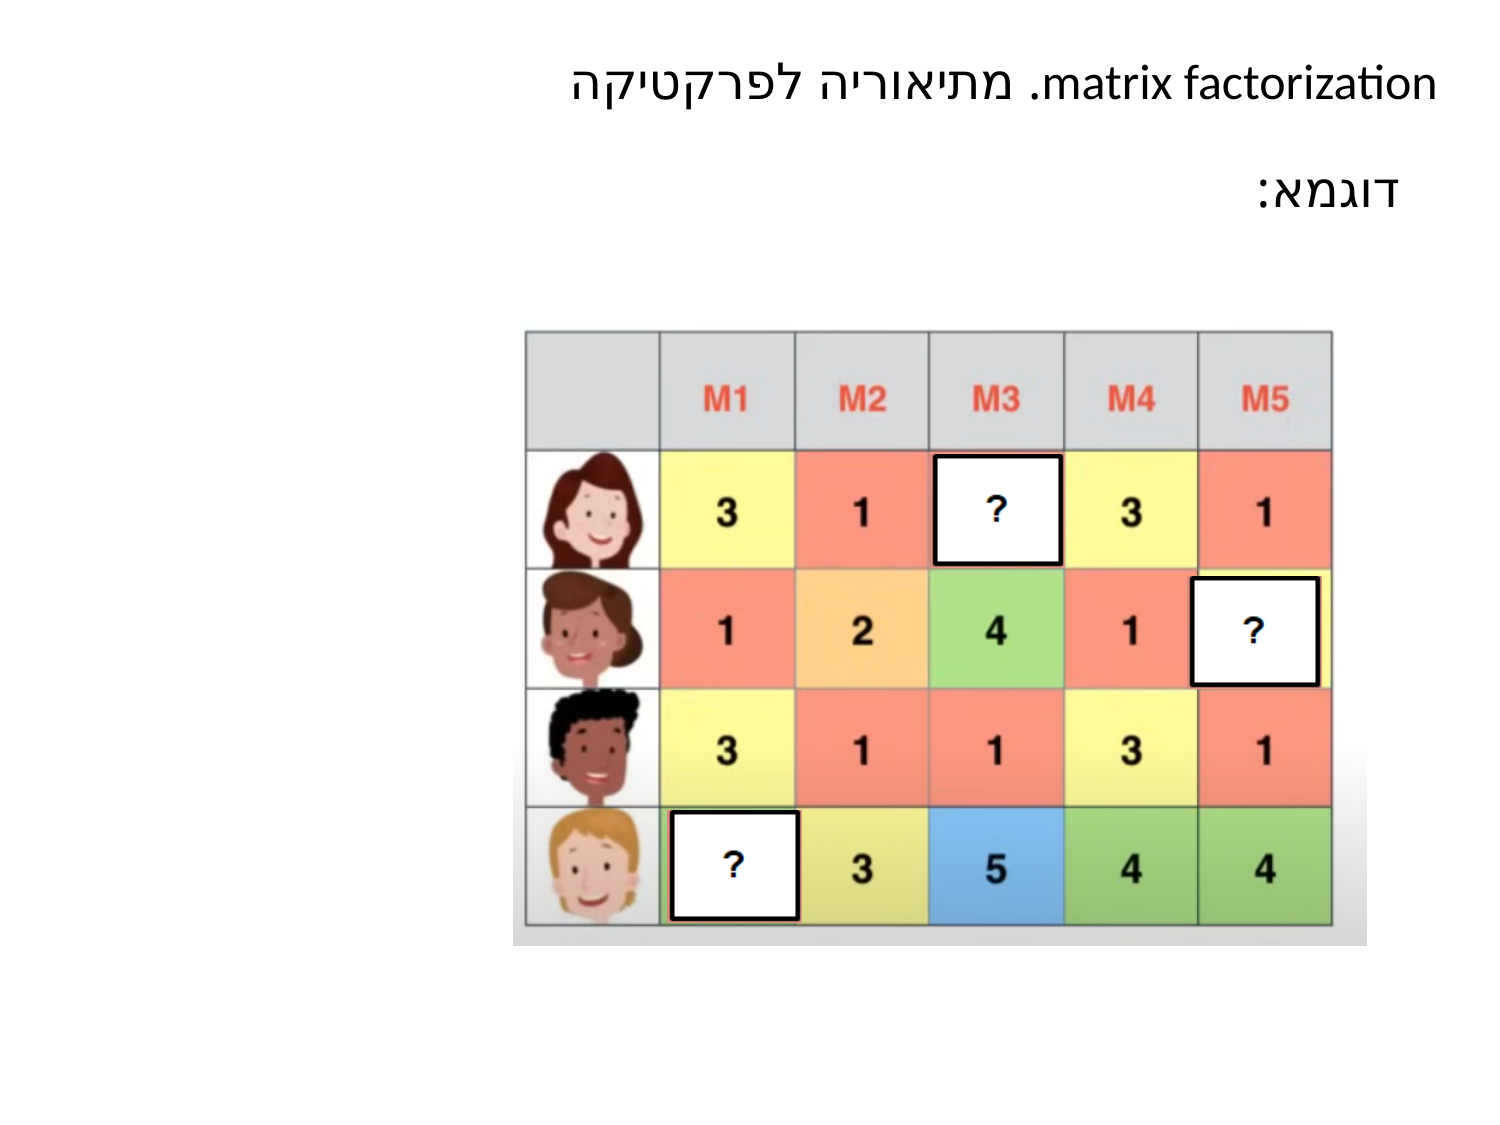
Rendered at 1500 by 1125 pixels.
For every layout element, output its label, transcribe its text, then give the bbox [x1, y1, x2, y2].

text_box matrix factorization. מתיאוריה לפרקטיקה [554, 42, 1453, 118]
picture [513, 314, 1367, 946]
text_box דוגמא: [1228, 150, 1415, 225]
